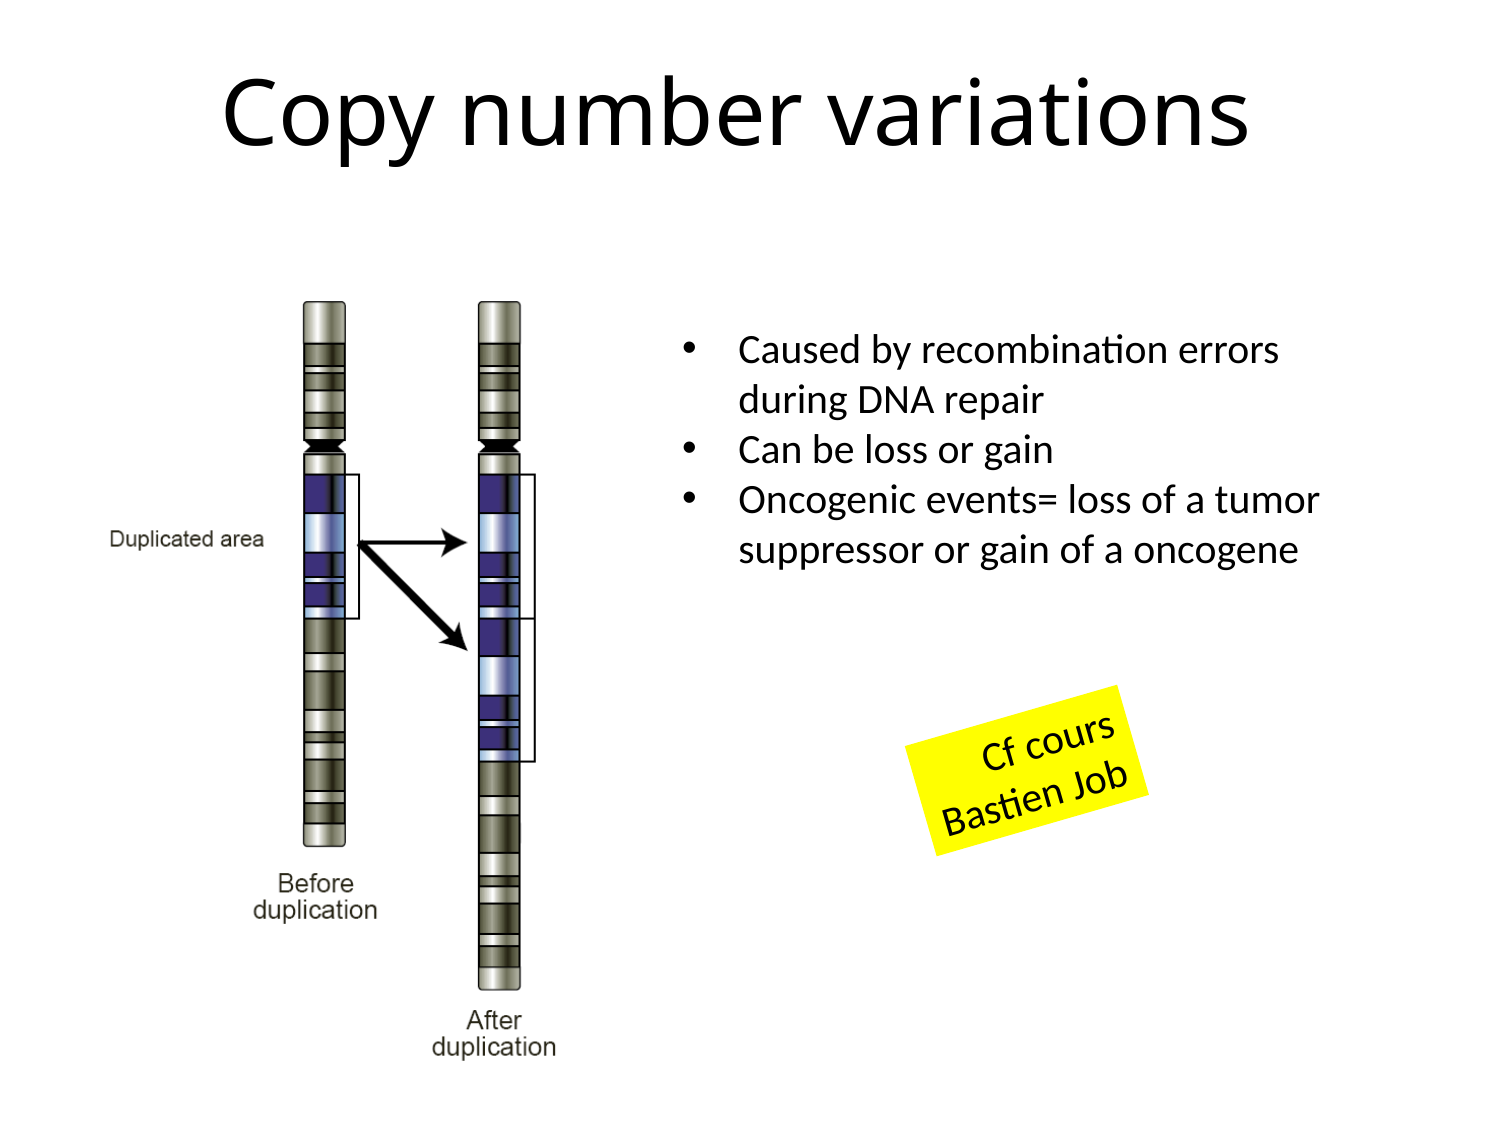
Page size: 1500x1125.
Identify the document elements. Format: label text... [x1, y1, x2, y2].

title Copy number variations [98, 66, 1374, 151]
text_box Cf cours Bastien Job [904, 684, 1149, 857]
text_box Caused by recombination errors during DNA repair Can be loss or gain Oncogenic events= loss of a tumor suppressor or gain of a oncogene [667, 314, 1353, 580]
picture [98, 290, 614, 1078]
